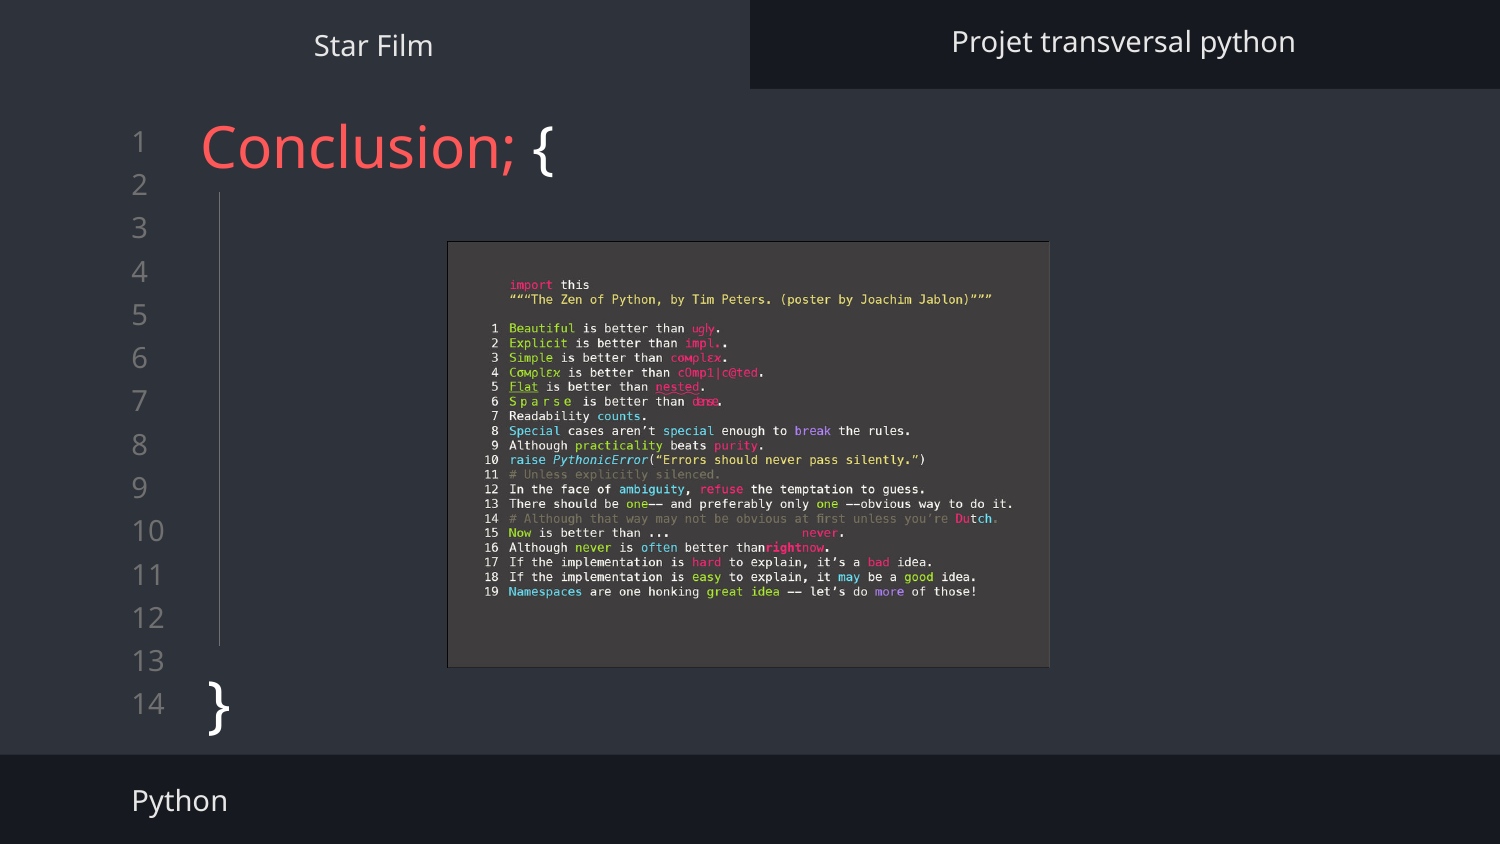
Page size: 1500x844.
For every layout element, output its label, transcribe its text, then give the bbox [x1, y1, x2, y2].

title Conclusion; { [185, 101, 850, 189]
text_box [177, 191, 262, 755]
subtitle Python [116, 770, 915, 829]
subtitle Projet transversal python [748, 29, 1499, 88]
picture [447, 241, 1050, 668]
subtitle Star Film [0, 15, 749, 74]
